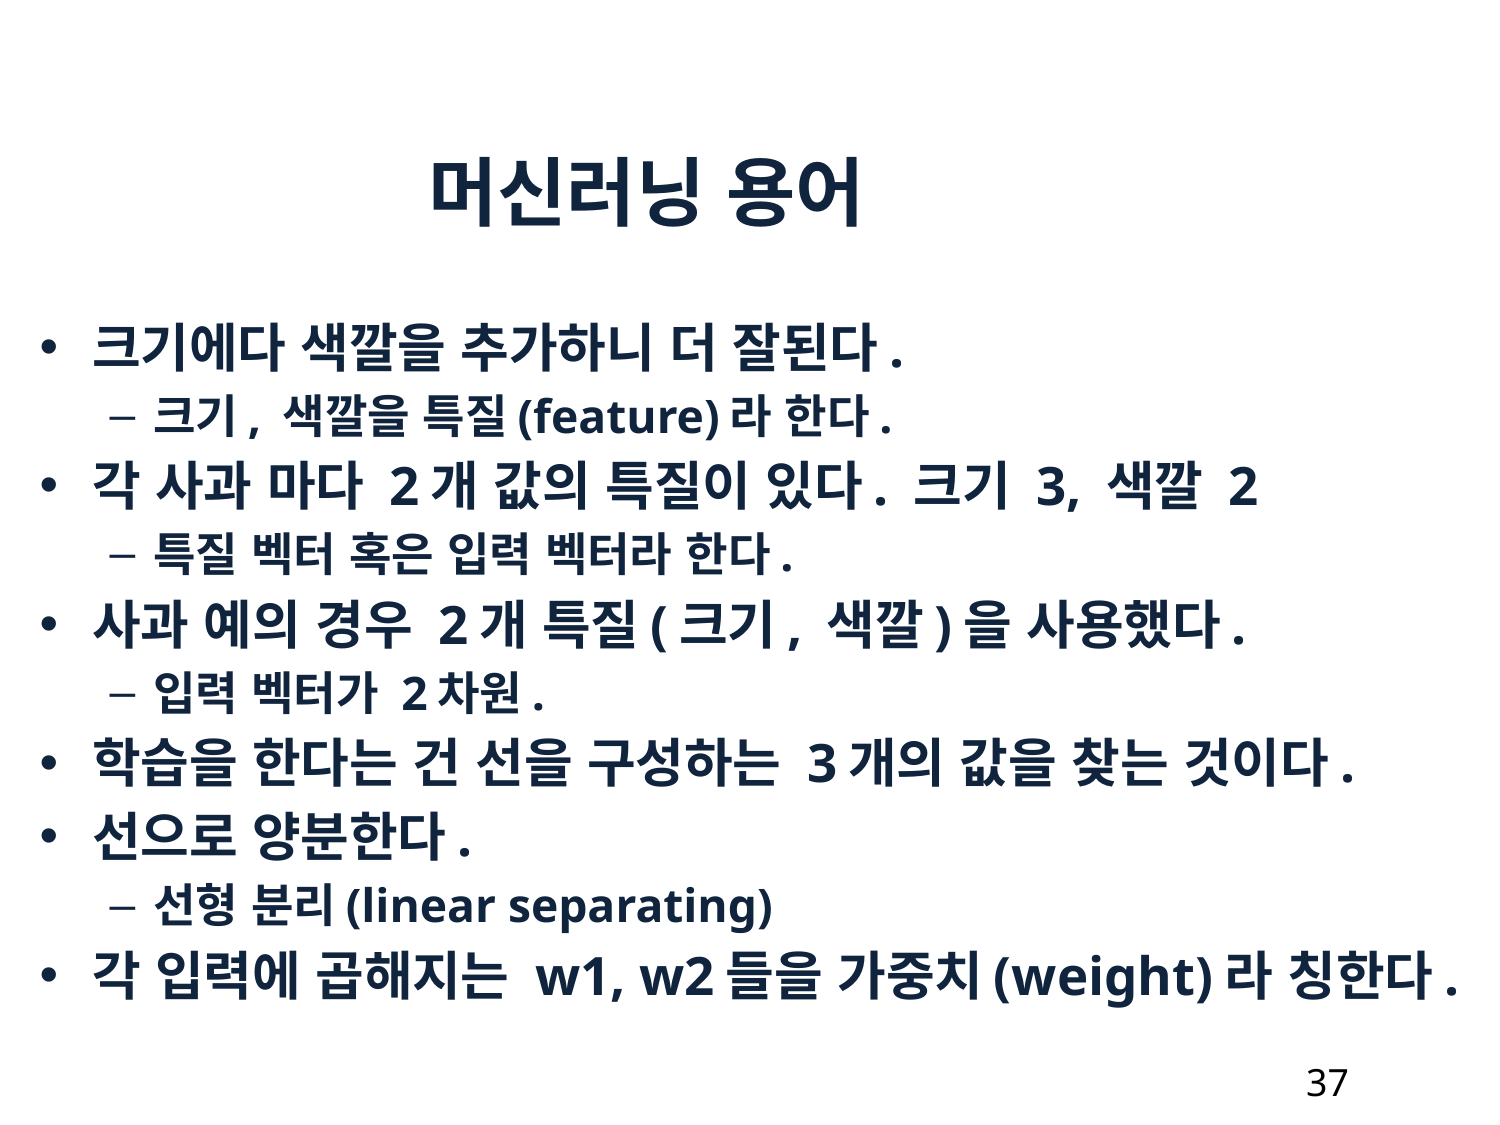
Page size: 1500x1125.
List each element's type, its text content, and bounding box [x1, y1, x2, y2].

title 머신러닝 용어 [0, 137, 1294, 244]
list 크기에다 색깔을 추가하니 더 잘된다. 크기, 색깔을 특질(feature)라 한다. 각 사과 마다 2개 값의 특질이 있다. 크기 3, 색깔 2 특질 벡터 혹은 입력 벡터라 한다. 사과 예의 경우 2개 특질(크기, 색깔)을 사용했다. 입력 벡터가 2차원. 학습을 한다는 건 선을 구성하는 3개의 값을 찾는 것이다. 선으로 양분한다. 선형 분리(linear separating) 각 입력에 곱해지는 w1, w2들을 가중치(weight)라 칭한다. [24, 306, 1490, 1034]
